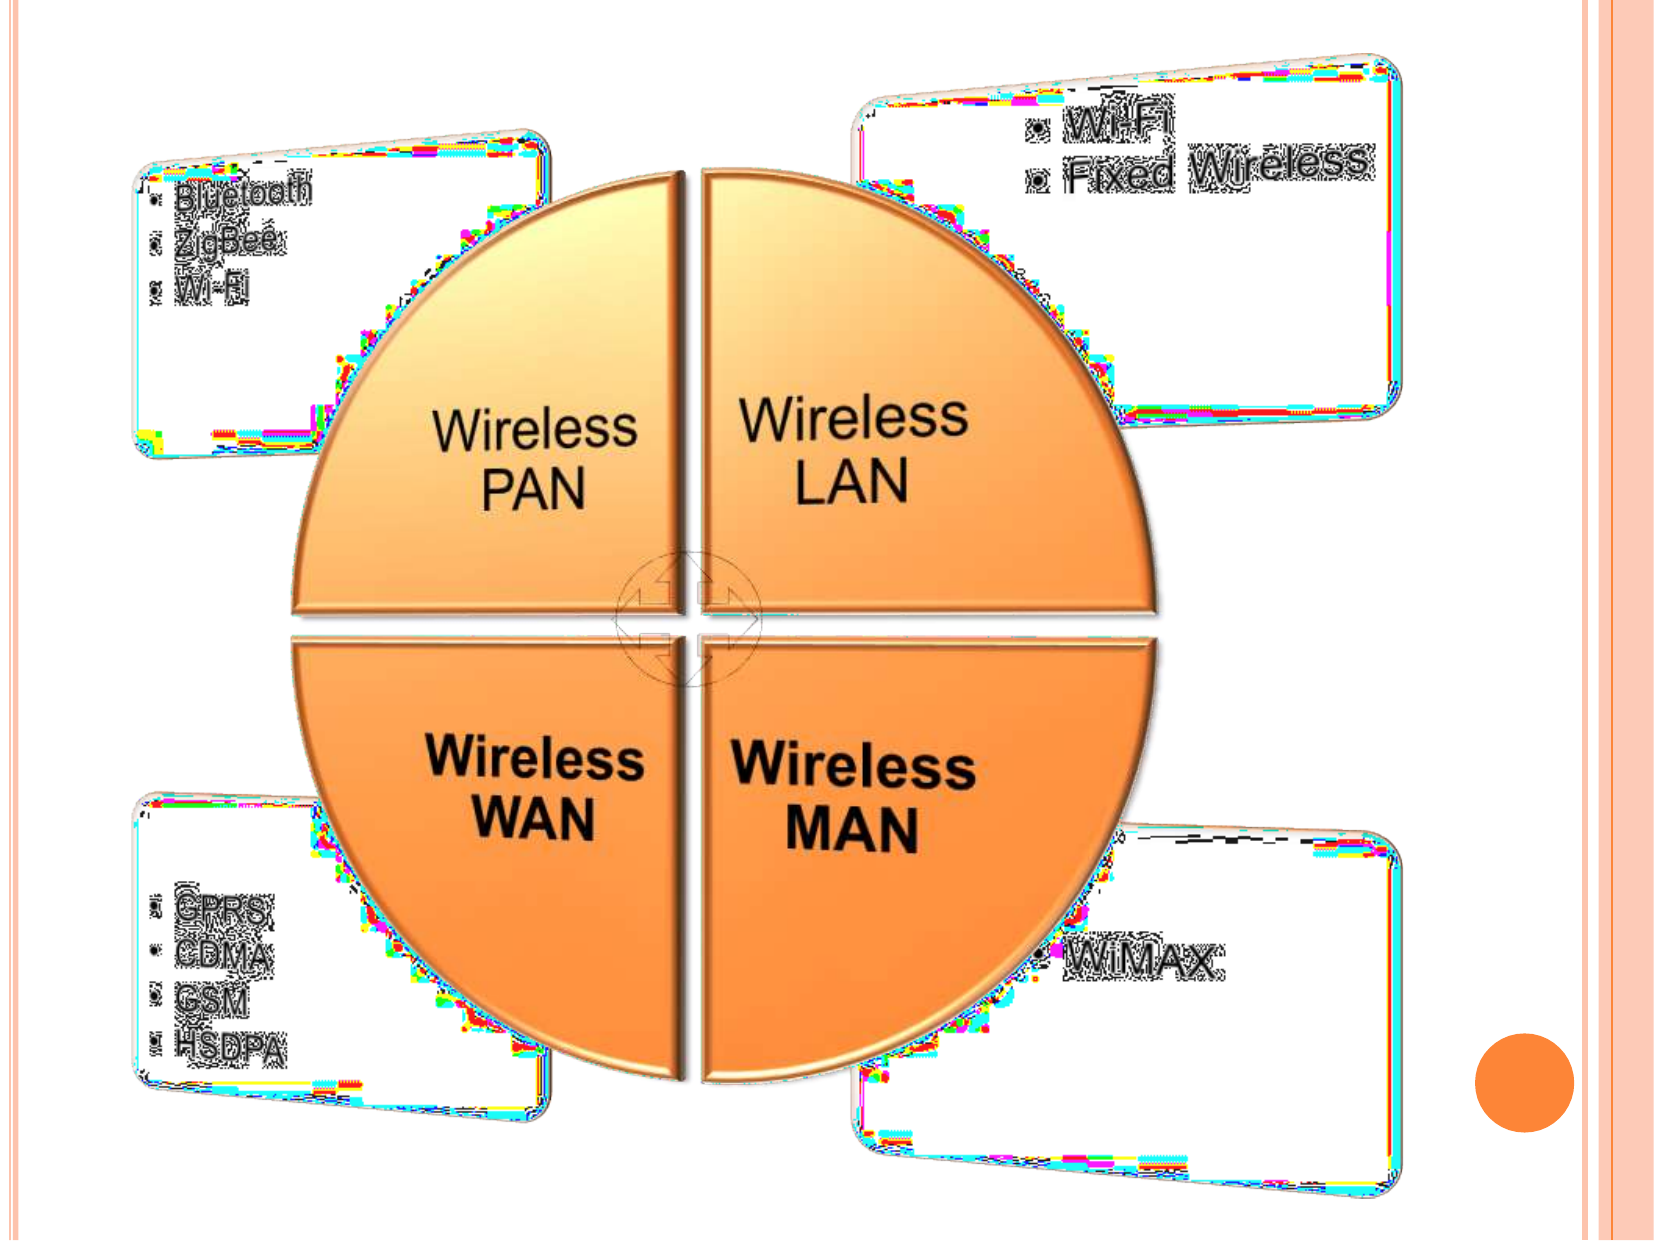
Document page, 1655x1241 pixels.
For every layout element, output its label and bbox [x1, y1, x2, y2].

text_box [131, 53, 1404, 1199]
